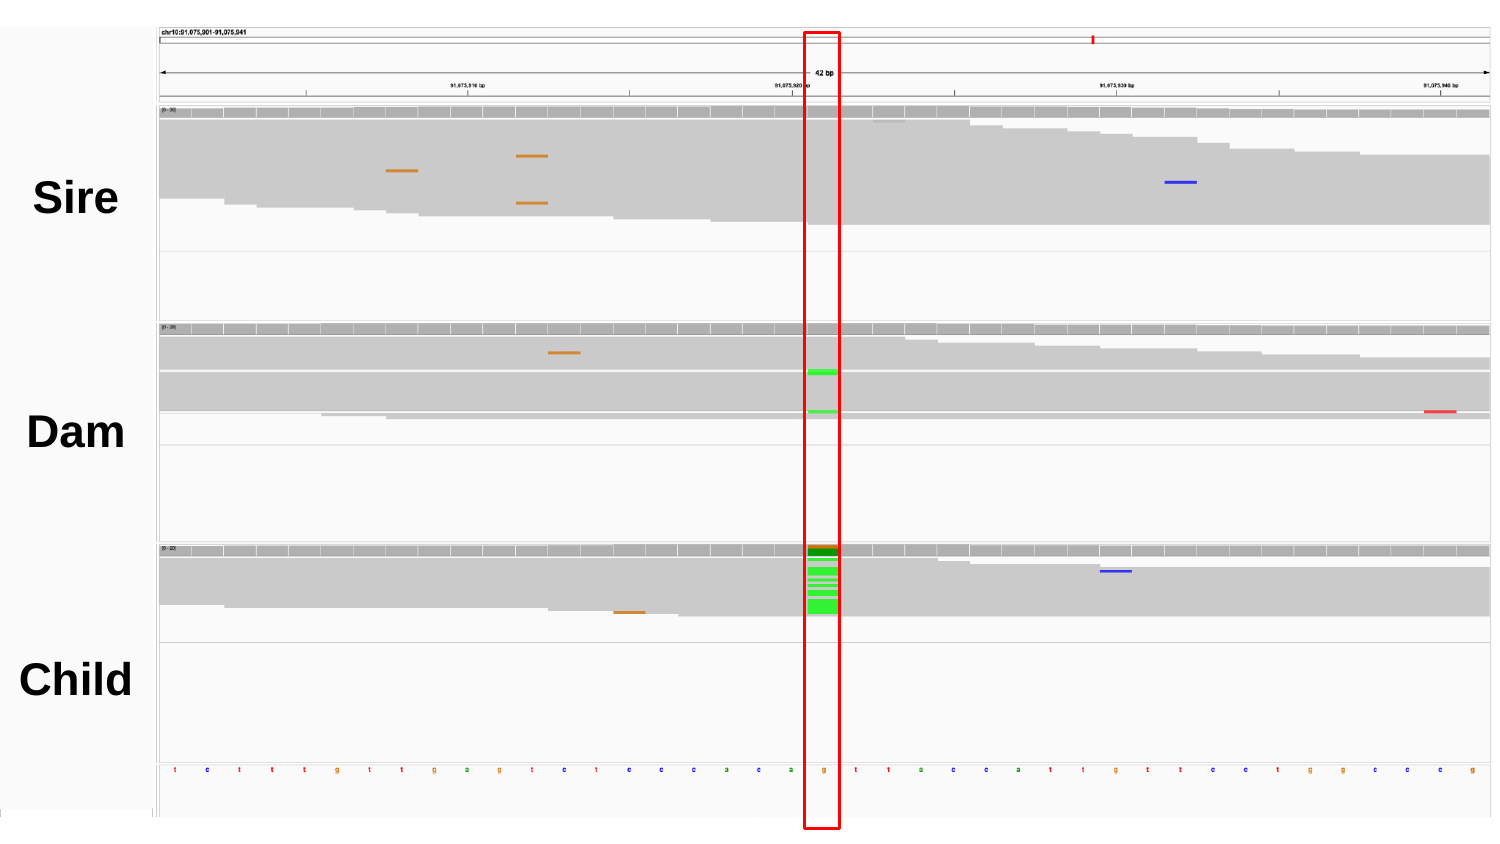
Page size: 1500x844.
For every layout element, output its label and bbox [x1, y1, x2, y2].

text_box [804, 825, 840, 829]
picture [0, 26, 1500, 817]
